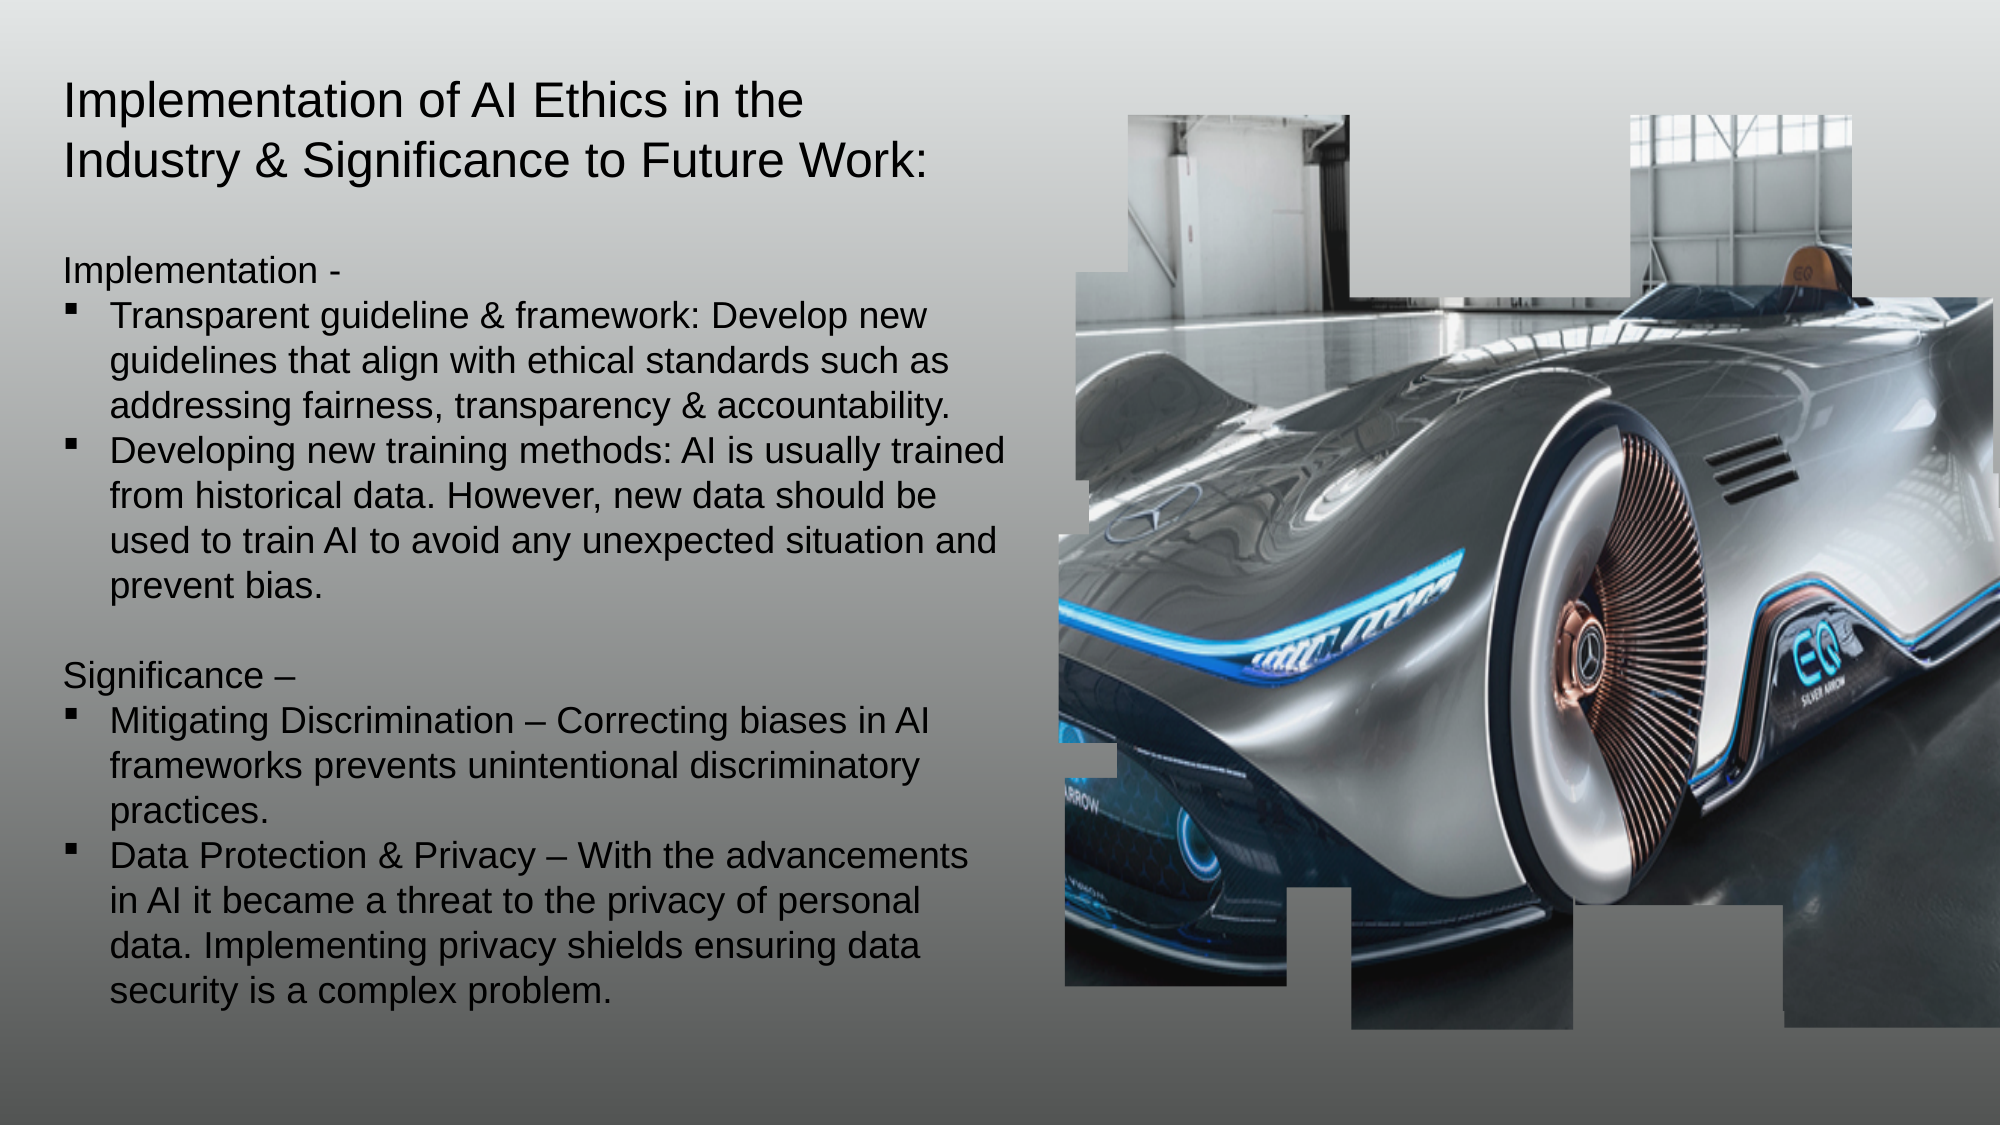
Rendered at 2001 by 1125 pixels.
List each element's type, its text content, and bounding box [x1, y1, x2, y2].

text_box Implementation - Transparent guideline & framework: Develop new guidelines that align with ethical standards such as addressing fairness, transparency & accountability. Developing new training methods: AI is usually trained from historical data. However, new data should be used to train AI to avoid any unexpected situation and prevent bias. Significance – Mitigating Discrimination – Correcting biases in AI frameworks prevents unintentional discriminatory practices. Data Protection & Privacy – With the advancements in AI it became a threat to the privacy of personal data. Implementing privacy shields ensuring data security is a complex problem. [48, 238, 1023, 1019]
text_box [1058, 114, 2000, 1031]
text_box Implementation of AI Ethics in the Industry & Significance to Future Work: [48, 59, 946, 195]
